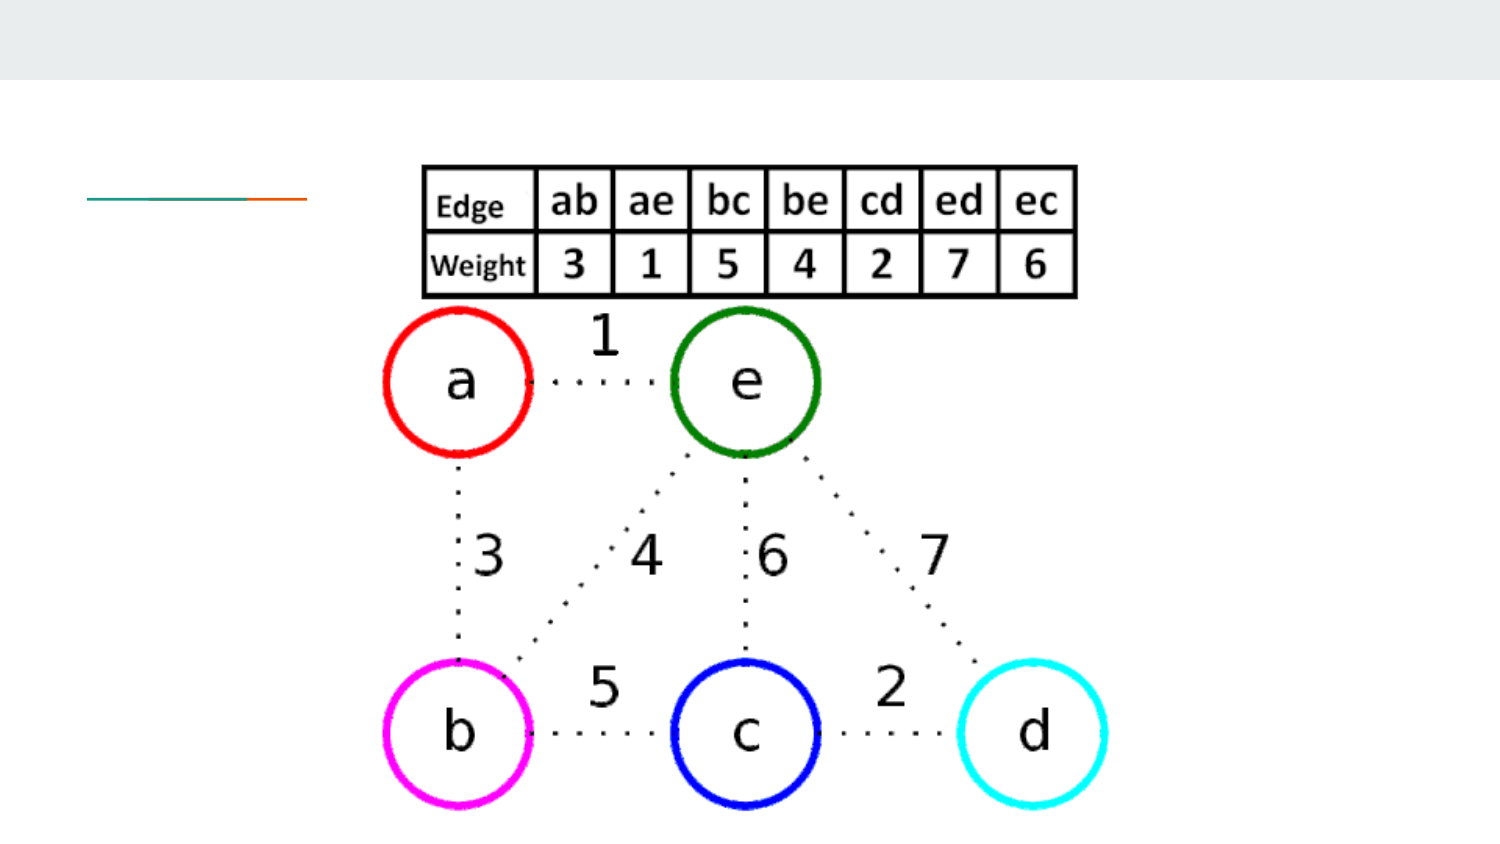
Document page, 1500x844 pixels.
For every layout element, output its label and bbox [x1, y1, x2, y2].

picture [374, 93, 1126, 844]
